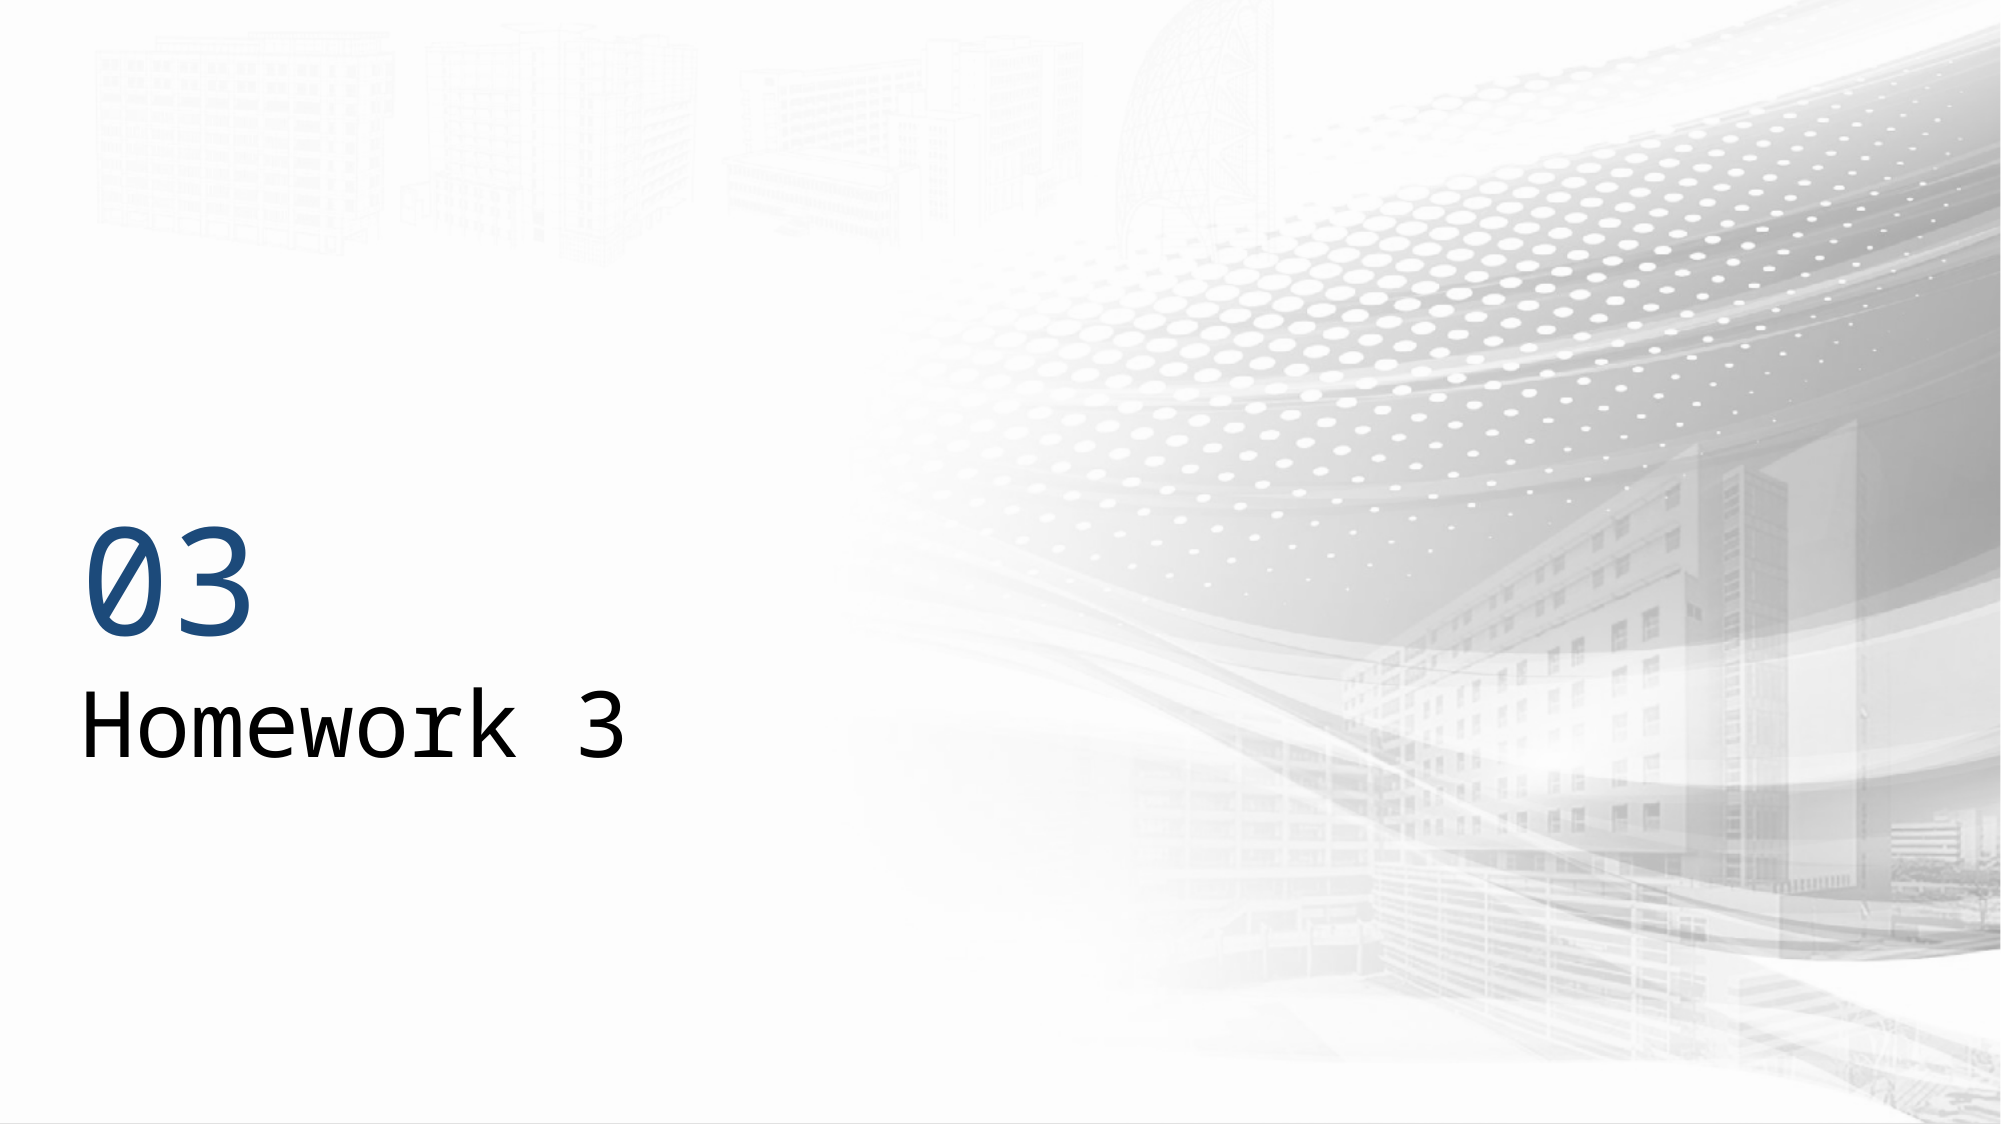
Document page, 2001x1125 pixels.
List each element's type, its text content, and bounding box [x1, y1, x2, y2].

title 03 Homework 3 [65, 470, 1248, 976]
